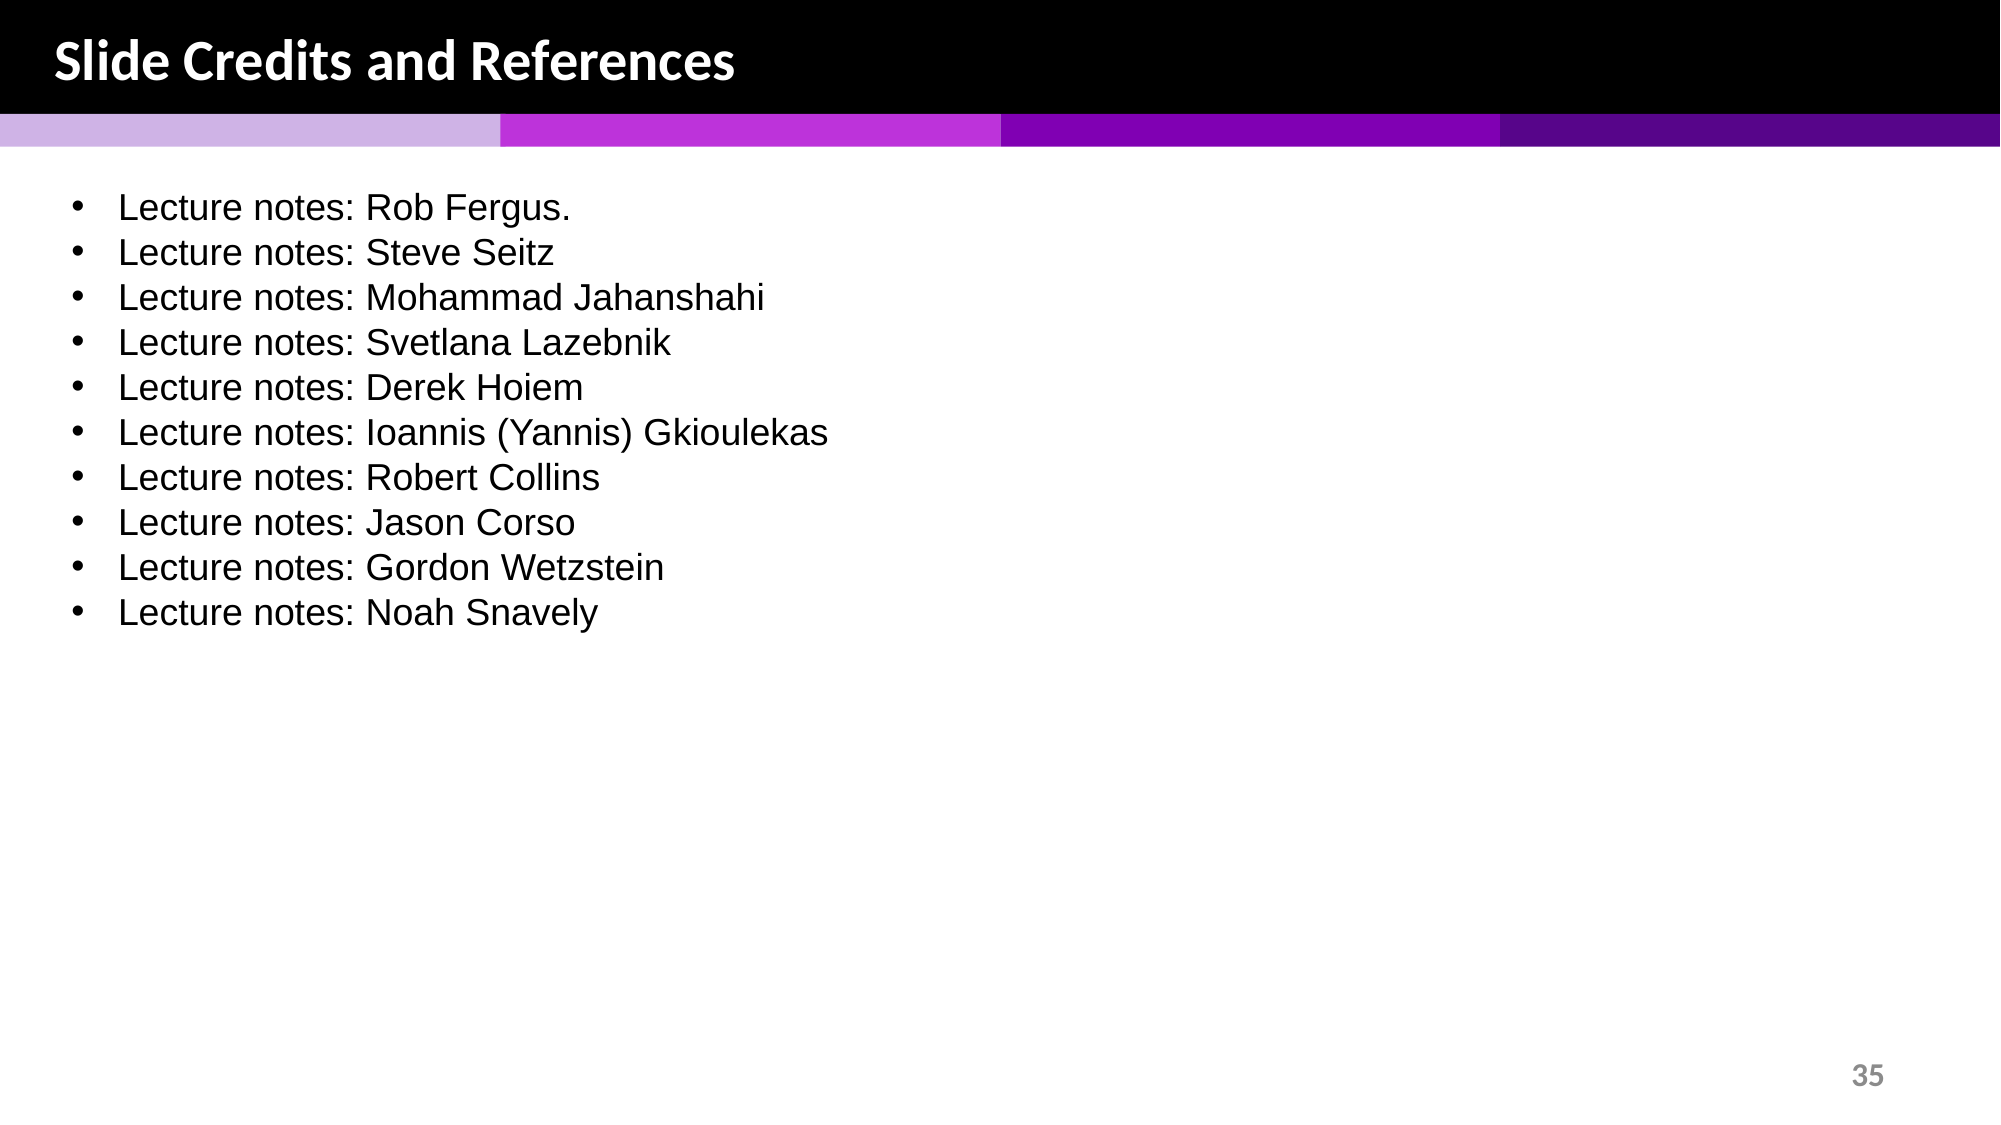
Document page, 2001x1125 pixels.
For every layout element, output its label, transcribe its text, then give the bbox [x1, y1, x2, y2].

text_box Lecture notes: Rob Fergus. Lecture notes: Steve Seitz Lecture notes: Mohammad Jahanshahi Lecture notes: Svetlana Lazebnik Lecture notes: Derek Hoiem Lecture notes: Ioannis (Yannis) Gkioulekas Lecture notes: Robert Collins Lecture notes: Jason Corso Lecture notes: Gordon Wetzstein Lecture notes: Noah Snavely [56, 175, 1184, 686]
list Slide Credits and References [39, 1, 1964, 114]
